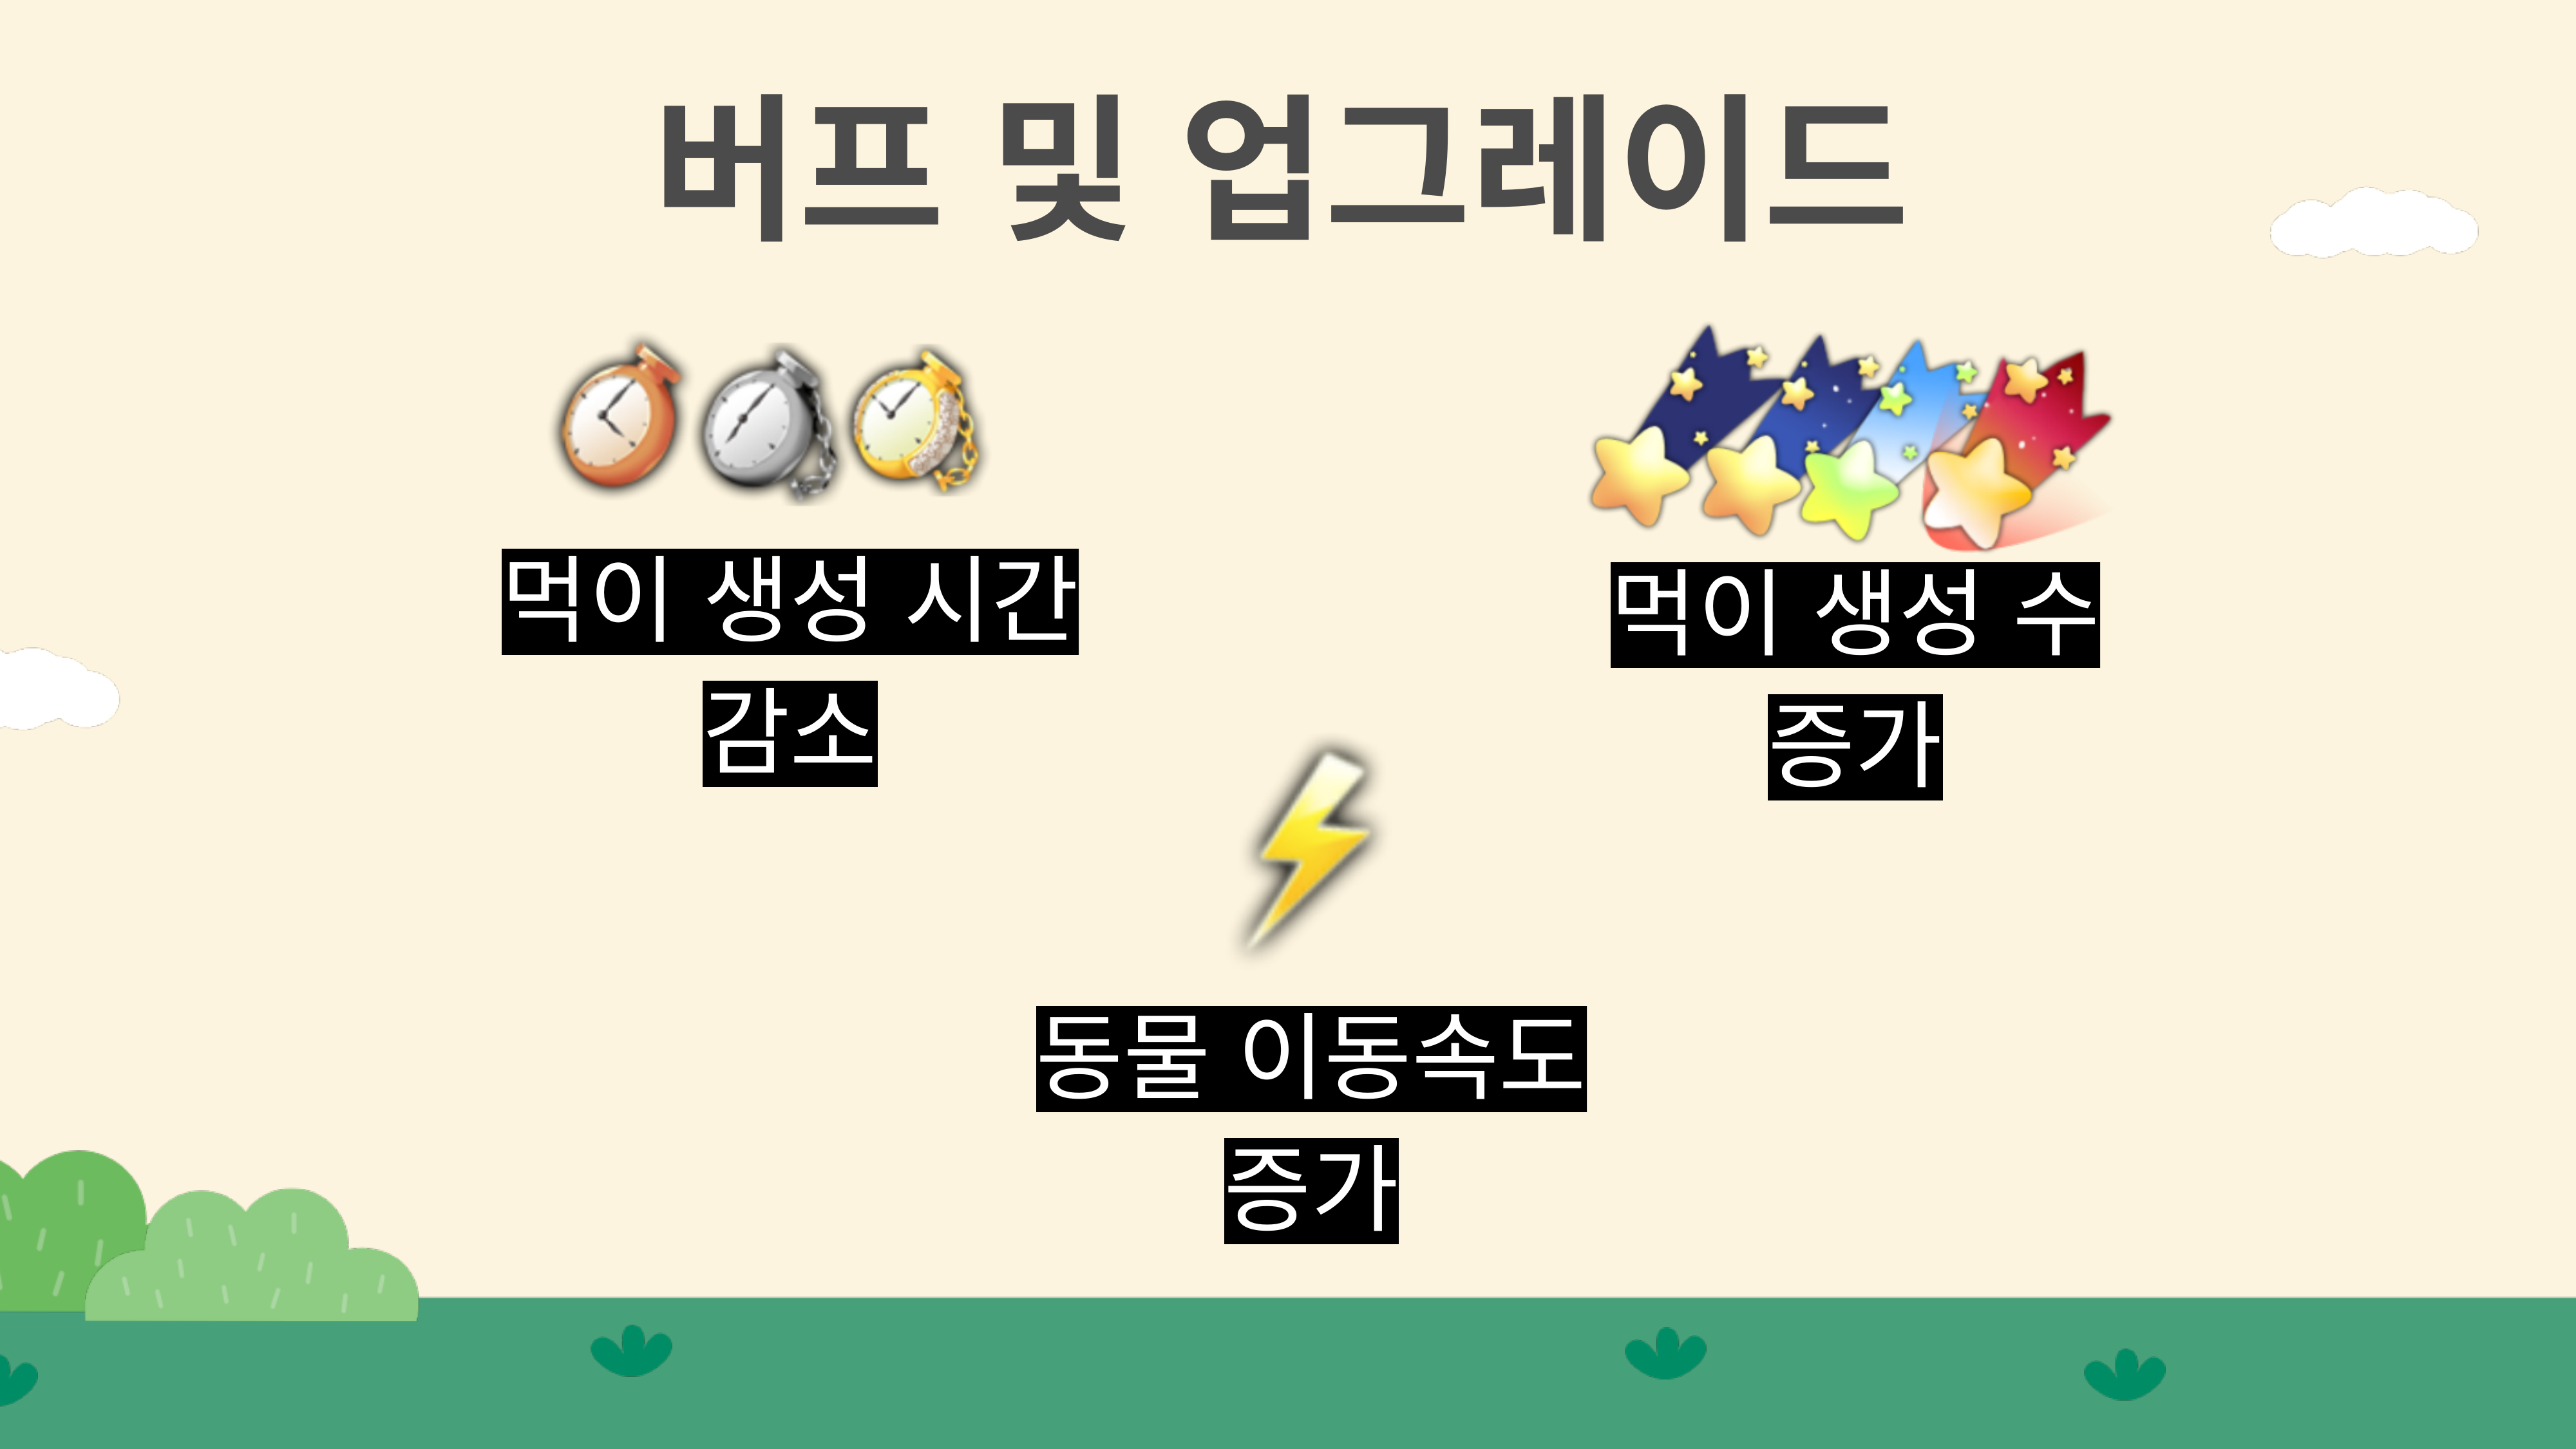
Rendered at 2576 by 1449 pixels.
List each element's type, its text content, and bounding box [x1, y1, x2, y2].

picture [1583, 320, 2126, 558]
picture [535, 330, 996, 509]
text_box 먹이 생성 시간 감소 [414, 516, 1166, 650]
picture [2241, 96, 2504, 359]
picture [0, 531, 151, 858]
text_box 동물 이동속도 증가 [947, 974, 1676, 1107]
picture [0, 1150, 2576, 1449]
picture [1177, 731, 1436, 989]
text_box 버프 및 업그레이드 [484, 70, 2078, 293]
text_box 먹이 생성 수 증가 [1521, 529, 2190, 663]
